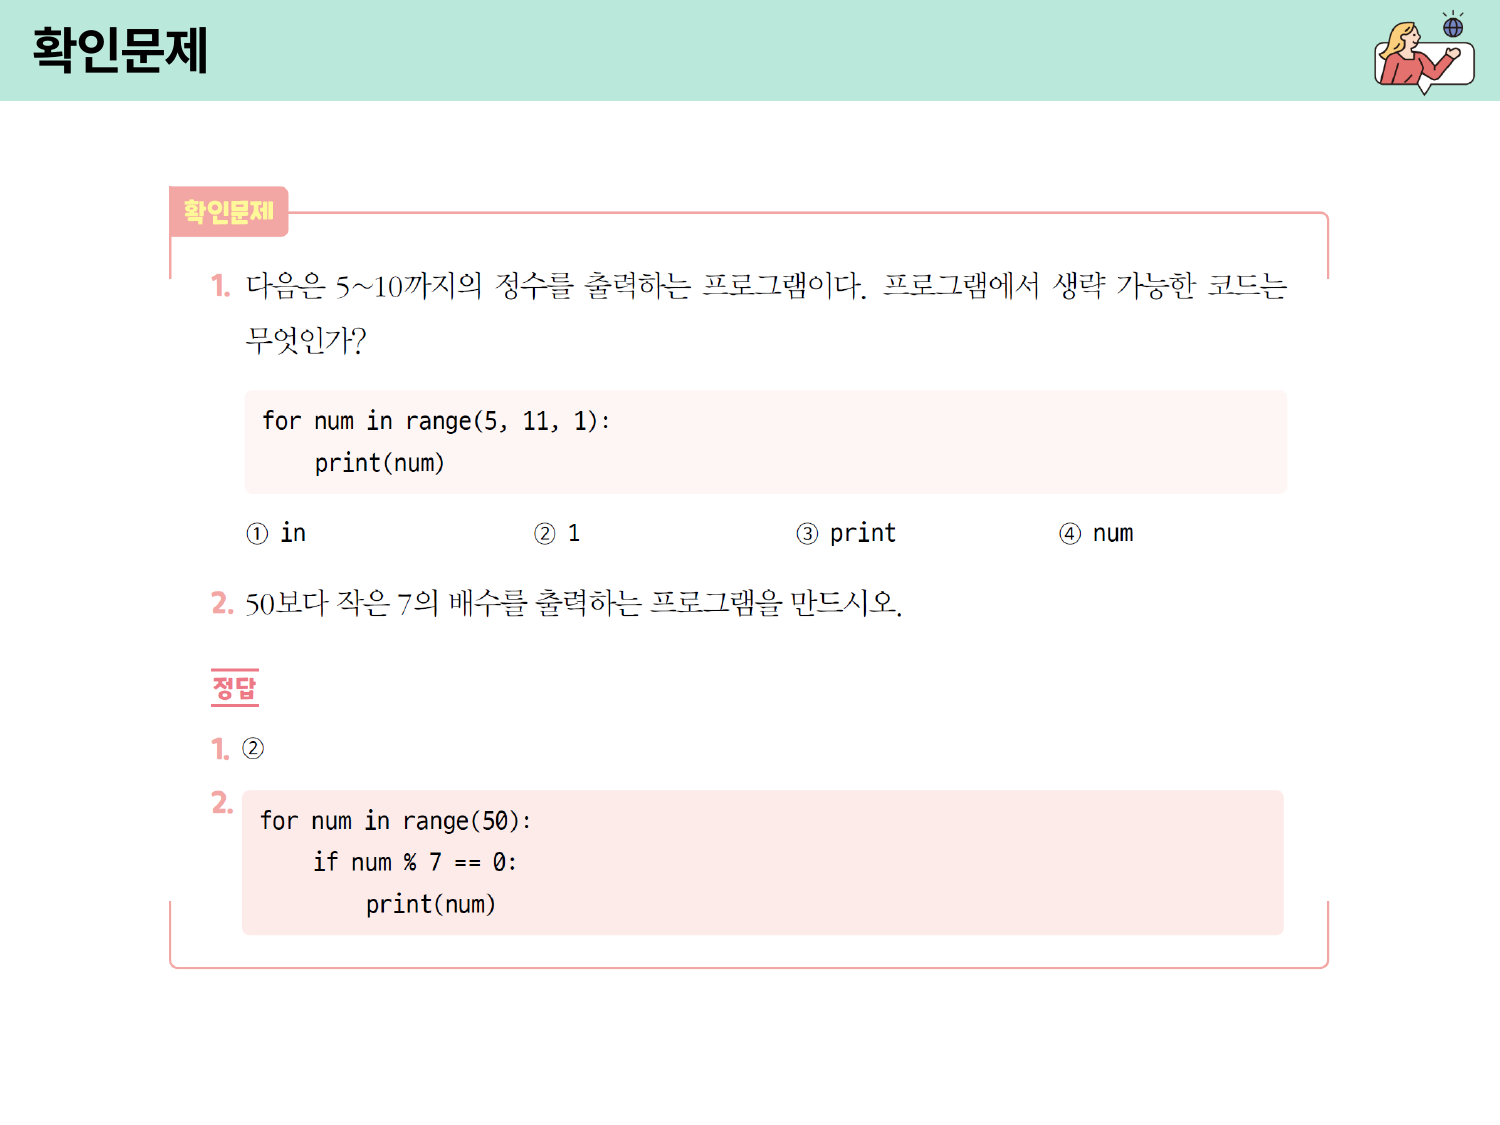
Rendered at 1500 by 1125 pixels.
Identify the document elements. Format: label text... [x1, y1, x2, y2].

title 확인문제 [17, 10, 1295, 89]
picture [166, 182, 1333, 972]
picture [1359, 0, 1500, 97]
